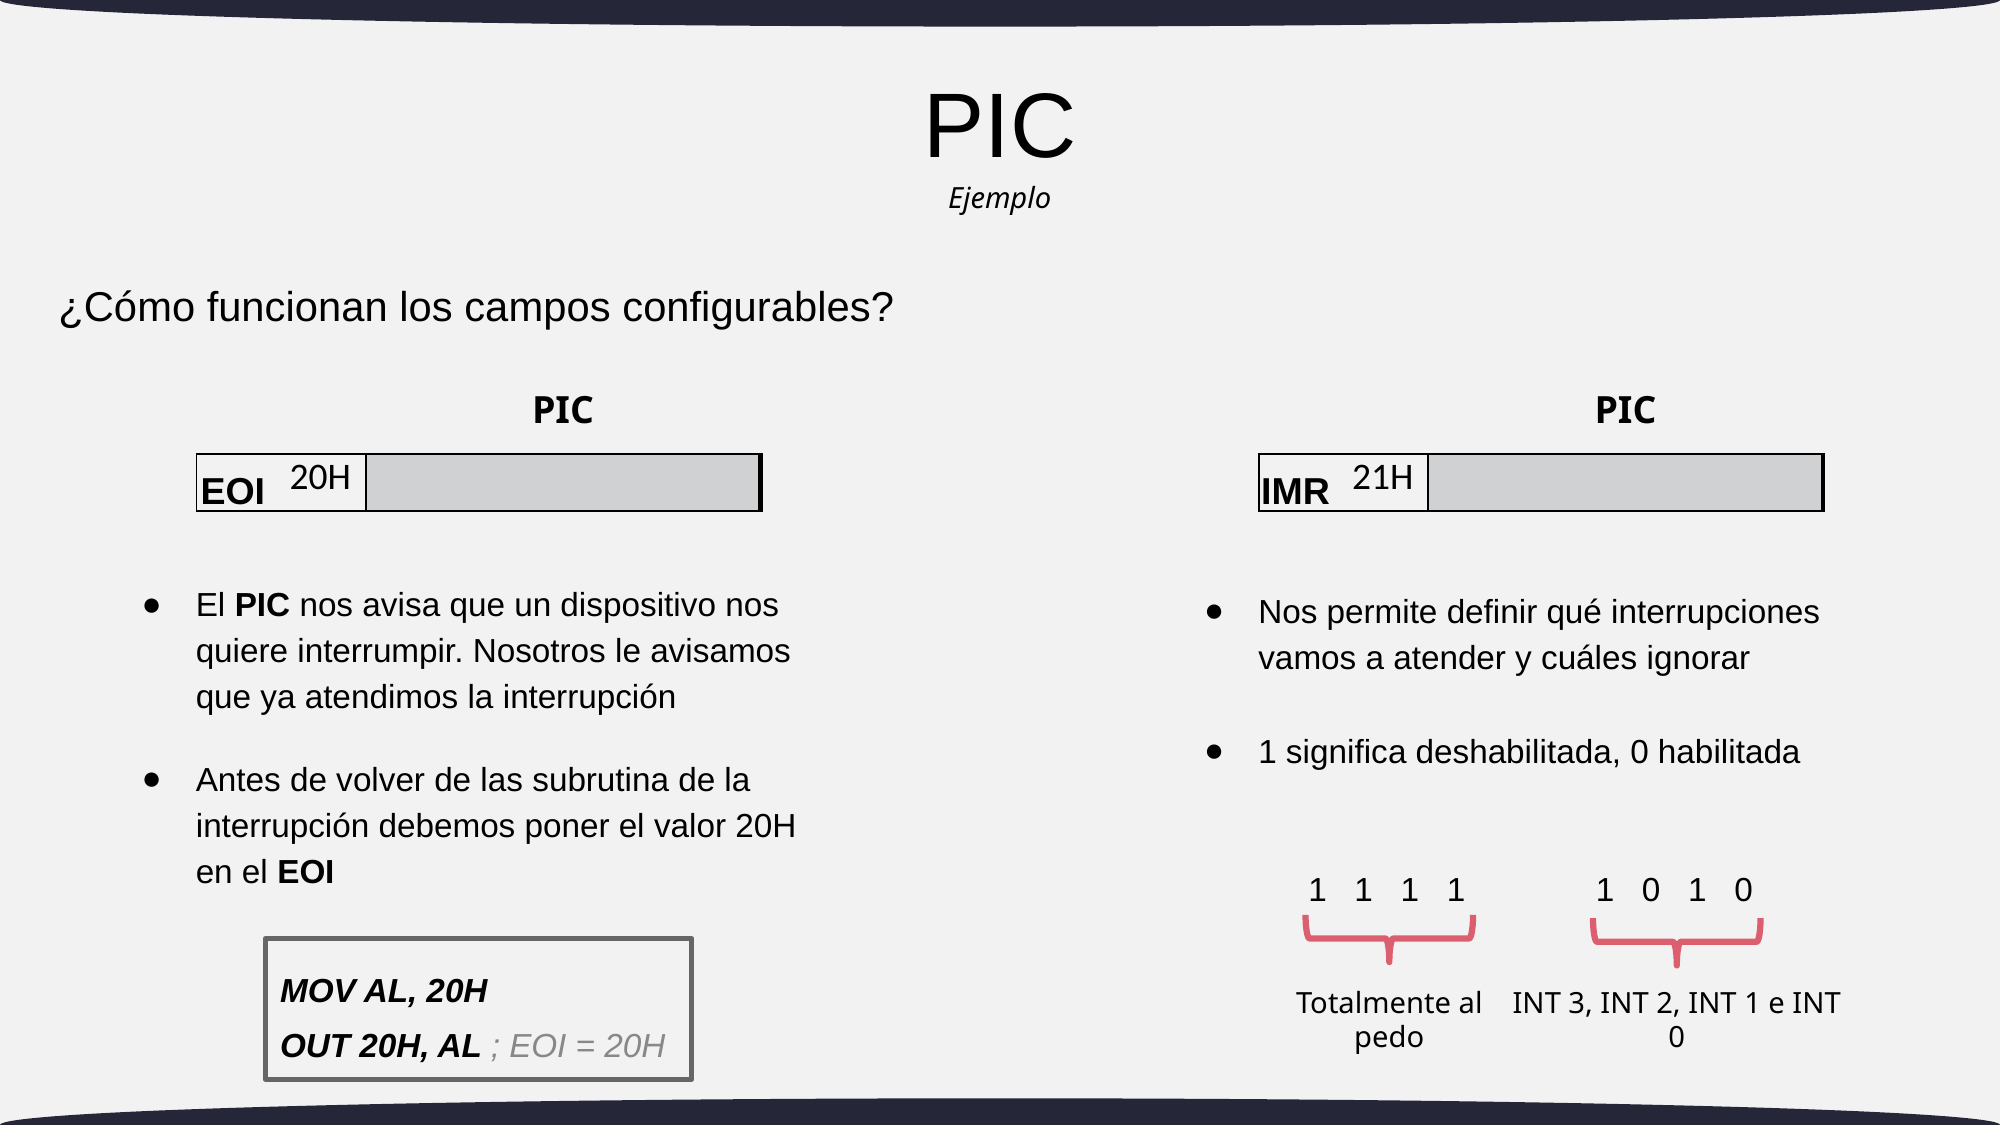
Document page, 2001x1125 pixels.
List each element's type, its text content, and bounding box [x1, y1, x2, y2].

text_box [1280, 914, 1498, 1070]
title 1 significa deshabilitada, 0 habilitada [1168, 717, 1895, 778]
title Nos permite definir qué interrupciones vamos a atender y cuáles ignorar [1168, 567, 1895, 694]
text_box PIC [1428, 378, 1823, 454]
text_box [1494, 917, 1859, 1070]
title MOV AL, 20H OUT 20H, AL ; EOI = 20H [265, 938, 692, 1080]
title PIC [698, 57, 1302, 172]
table_header [367, 455, 758, 510]
title Antes de volver de las subrutina de la interrupción debemos poner el valor 20H en el EOI [105, 742, 833, 901]
table_header [1429, 455, 1821, 510]
title ¿Cómo funcionan los campos configurables? [43, 258, 1959, 344]
title El PIC nos avisa que un dispositivo nos quiere interrumpir. Nosotros le avisamos que ya atendimos la interrupción [105, 567, 833, 726]
text_box PIC [365, 378, 761, 454]
table_header 21H [1347, 455, 1427, 510]
title IMR [1244, 454, 1347, 519]
table_header 20H [285, 455, 365, 510]
text_box Ejemplo [659, 172, 1341, 223]
title 1 1 1 1 [1293, 854, 1486, 913]
title 1 0 1 0 [1580, 854, 1773, 915]
title EOI [181, 454, 285, 519]
